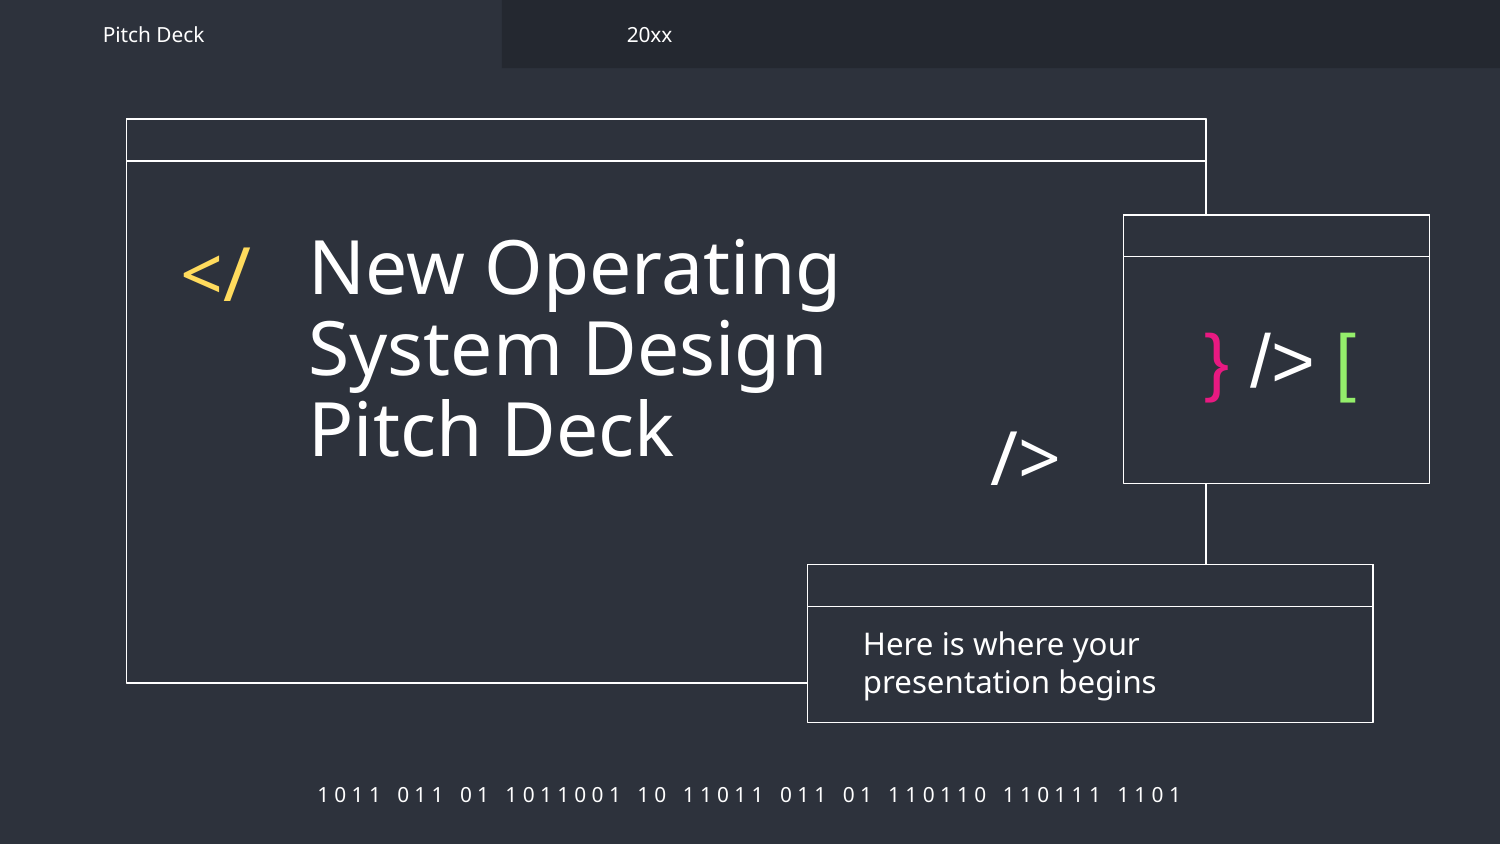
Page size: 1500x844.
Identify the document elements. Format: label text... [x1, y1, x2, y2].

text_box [126, 118, 1207, 684]
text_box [807, 564, 1374, 723]
text_box 20xx [611, 19, 940, 49]
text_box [1123, 214, 1430, 484]
text_box Pitch Deck [87, 19, 416, 49]
